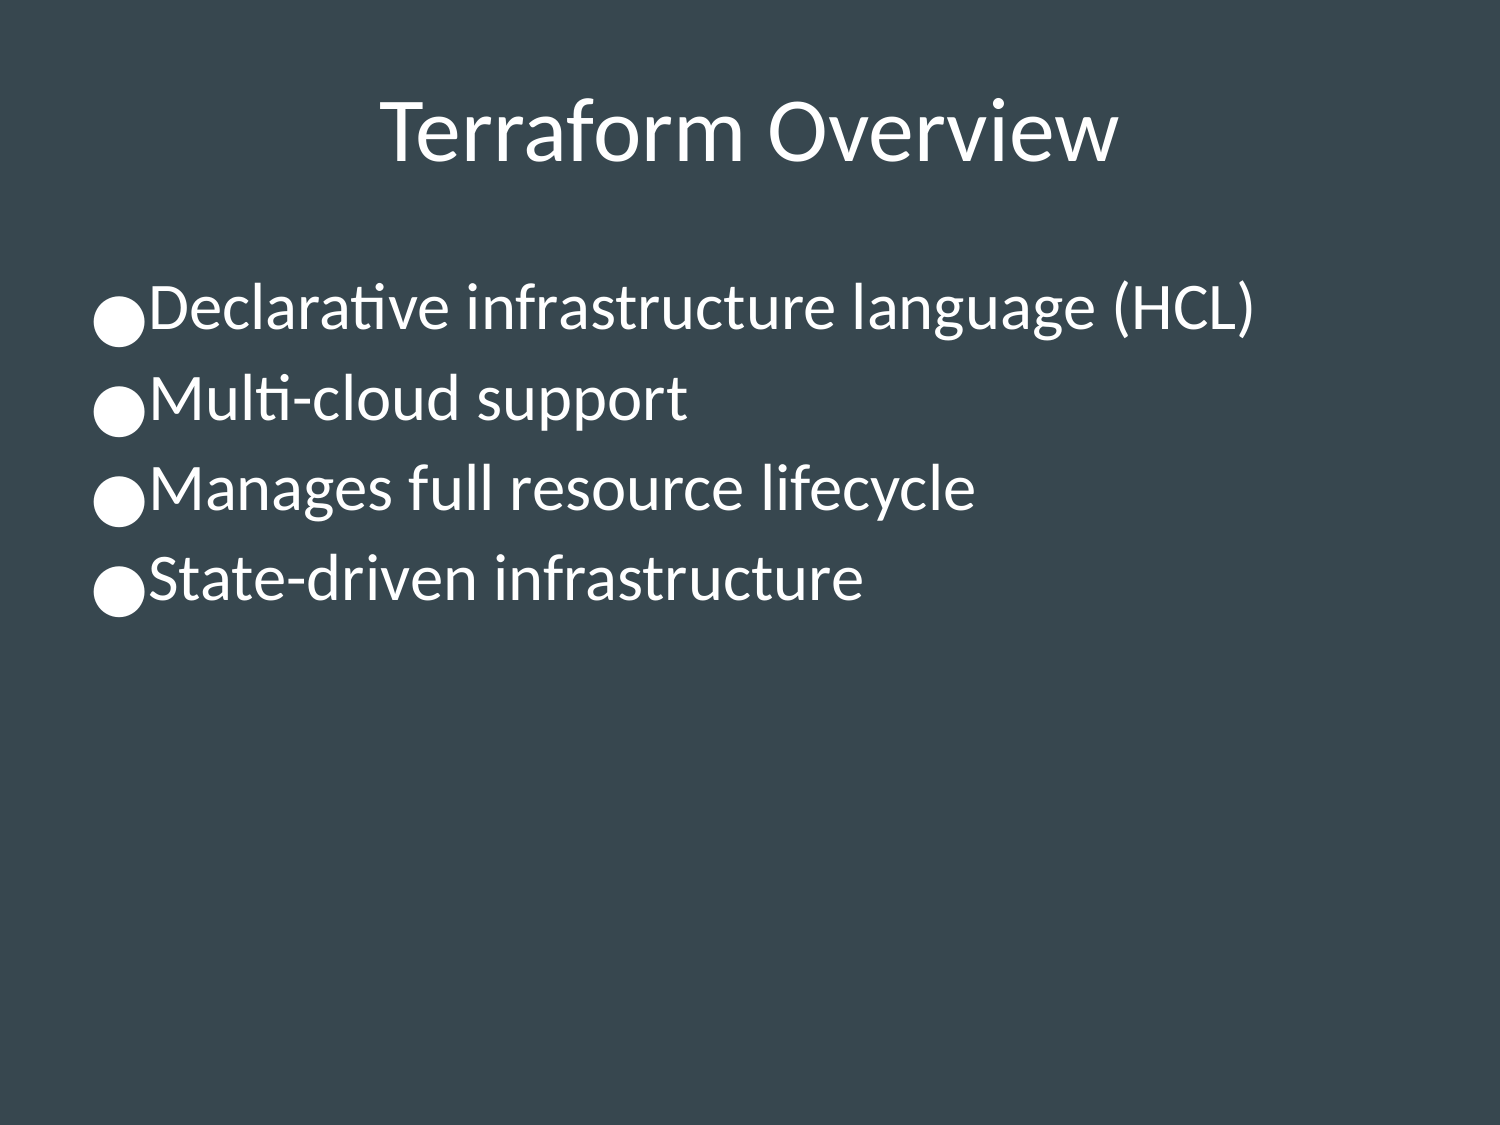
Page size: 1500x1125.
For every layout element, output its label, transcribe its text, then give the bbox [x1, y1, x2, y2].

title Terraform Overview [75, 45, 1425, 233]
list Declarative infrastructure language (HCL) Multi-cloud support Manages full resource lifecycle State-driven infrastructure [75, 262, 1425, 1005]
